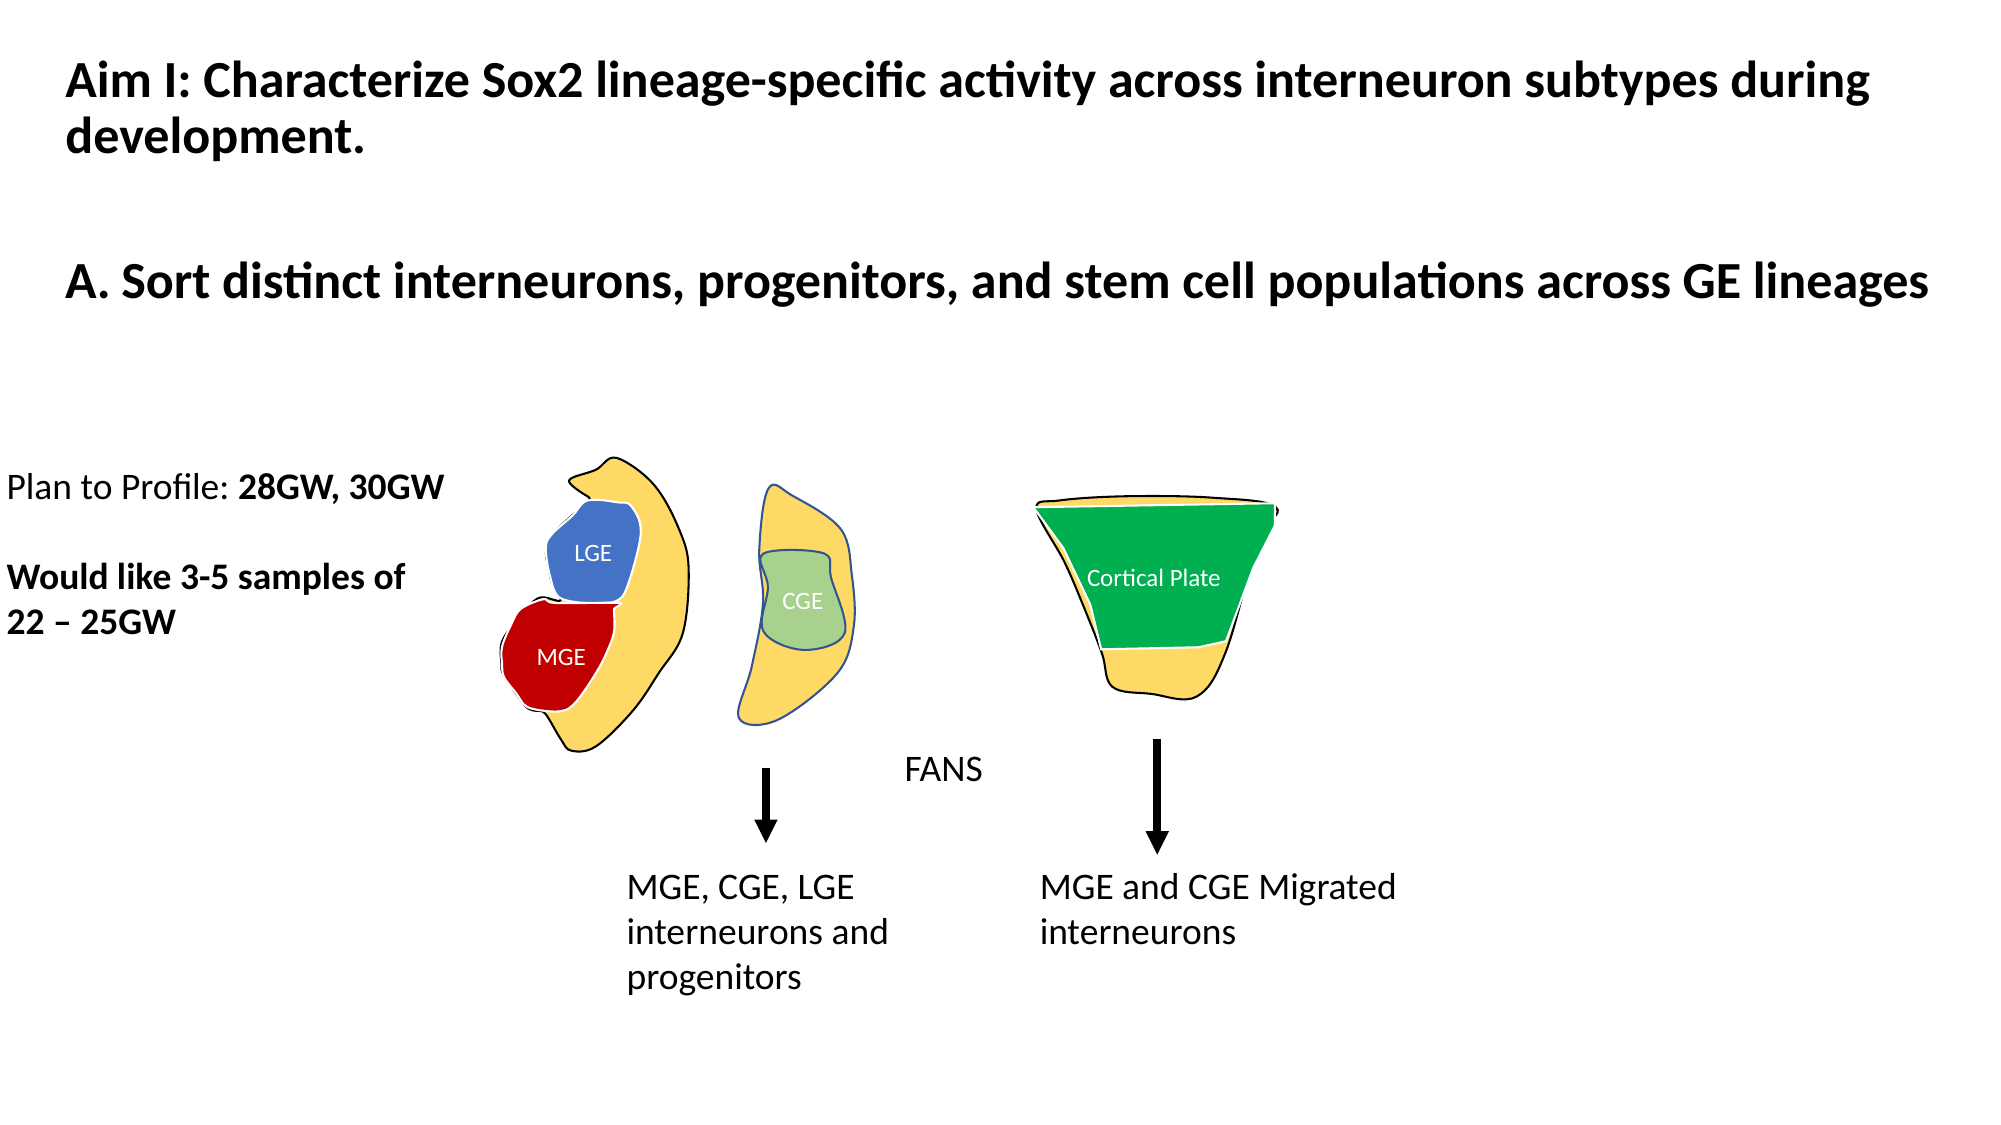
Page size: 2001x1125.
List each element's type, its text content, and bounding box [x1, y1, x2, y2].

text_box CGE [759, 548, 847, 651]
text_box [1033, 495, 1278, 700]
text_box Plan to Profile: 28GW, 30GW Would like 3-5 samples of 22 – 25GW [0, 454, 482, 650]
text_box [483, 479, 705, 735]
text_box Sort distinct interneurons, progenitors, and stem cell populations across GE lineages B. Assess lineage-specific activities of Sox2 at gene promoters in-silico with CUT&TAG, RNA-seq C. Determine dynamics and lineage-specific activities of Sox2 cis-regulatory elements with integrated snATAC-seq D. Determine Sox2 co-occupancy with lineage-specific transcription factors using CUT&TAG [50, 239, 2000, 879]
text_box MGE and CGE Migrated interneurons [1025, 854, 1424, 960]
text_box [737, 483, 856, 727]
text_box MGE, CGE, LGE interneurons and progenitors [611, 854, 921, 1005]
title Aim I: Characterize Sox2 lineage-specific activity across interneuron subtypes during development. [50, 0, 1918, 218]
text_box FANS [889, 736, 1026, 797]
